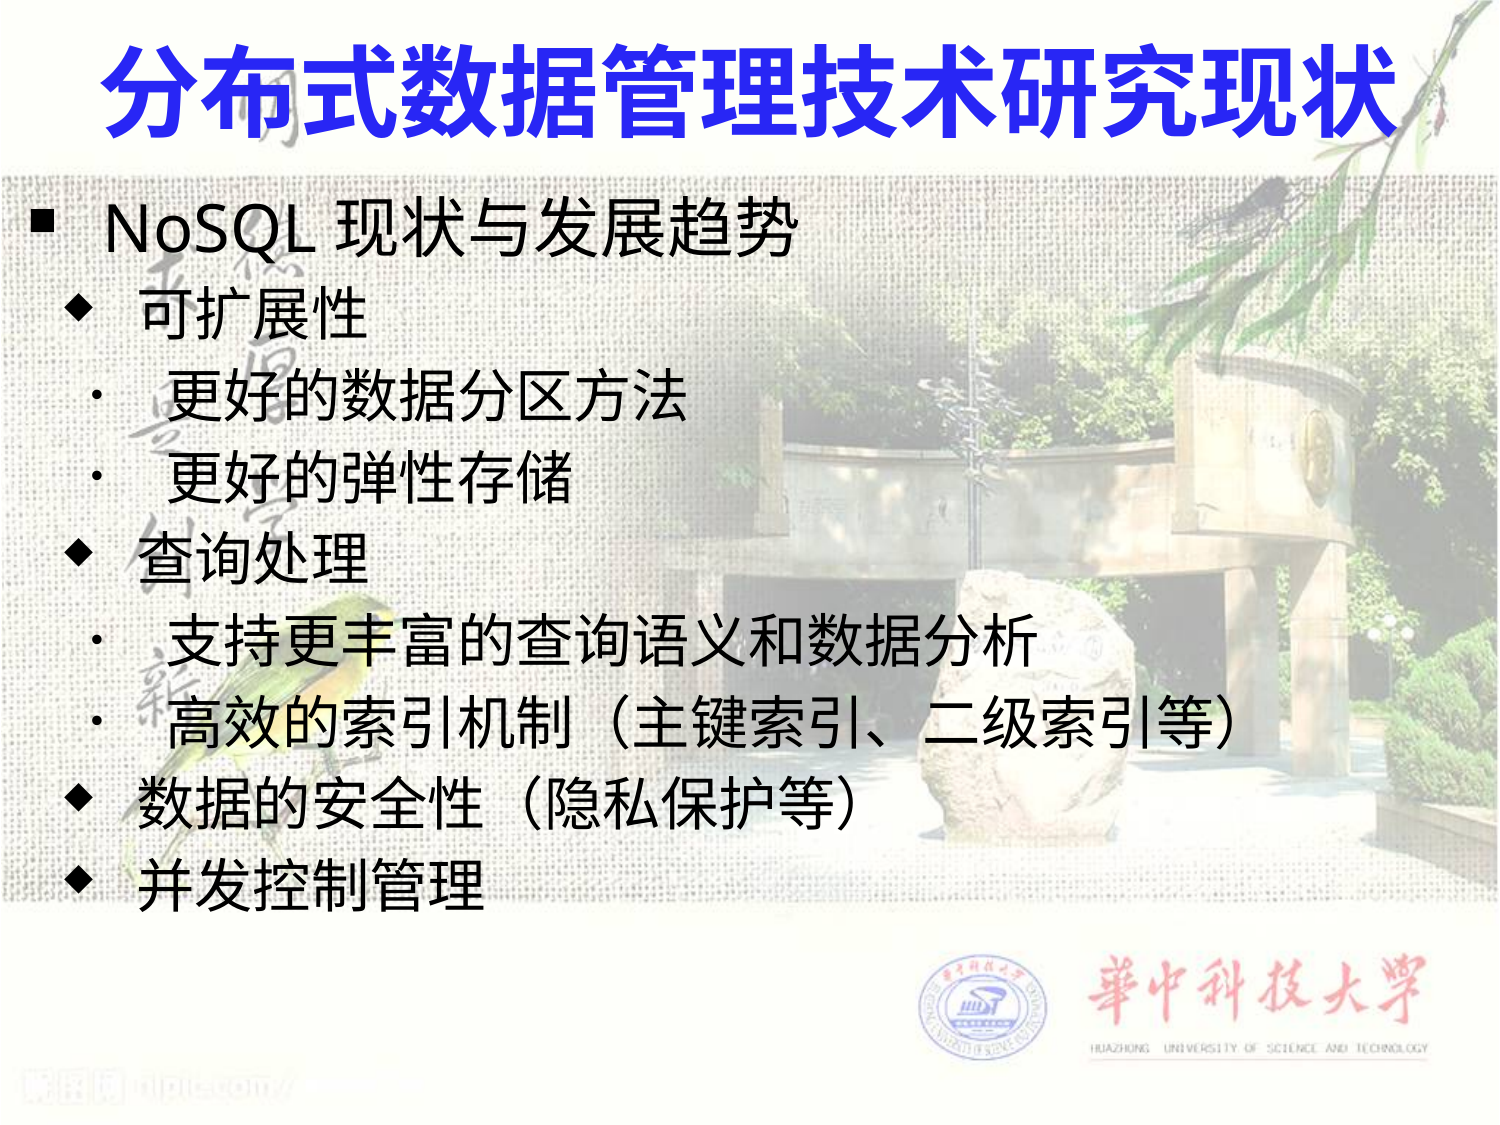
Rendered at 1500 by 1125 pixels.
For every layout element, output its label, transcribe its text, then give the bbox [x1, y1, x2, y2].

list NoSQL现状与发展趋势 可扩展性 更好的数据分区方法 更好的弹性存储 查询处理 支持更丰富的查询语义和数据分析 高效的索引机制（主键索引、二级索引等） 数据的安全性（隐私保护等） 并发控制管理 [3, 178, 1500, 953]
picture [1, 183, 1499, 1125]
title 分布式数据管理技术研究现状 [0, 0, 1500, 183]
